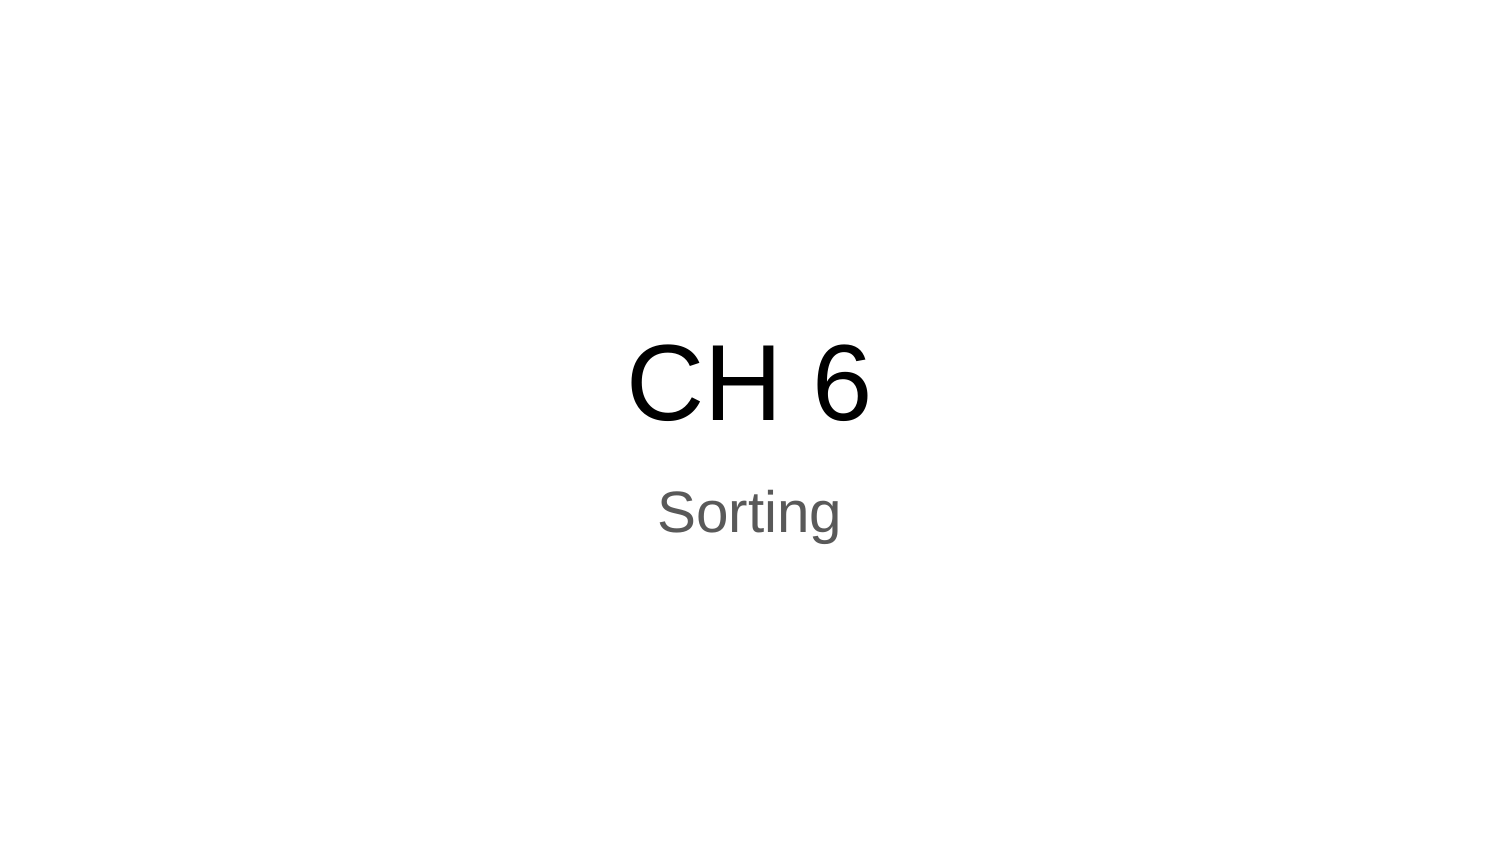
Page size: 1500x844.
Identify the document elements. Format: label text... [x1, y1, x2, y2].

subtitle Sorting [51, 464, 1449, 595]
title CH 6 [51, 122, 1449, 459]
